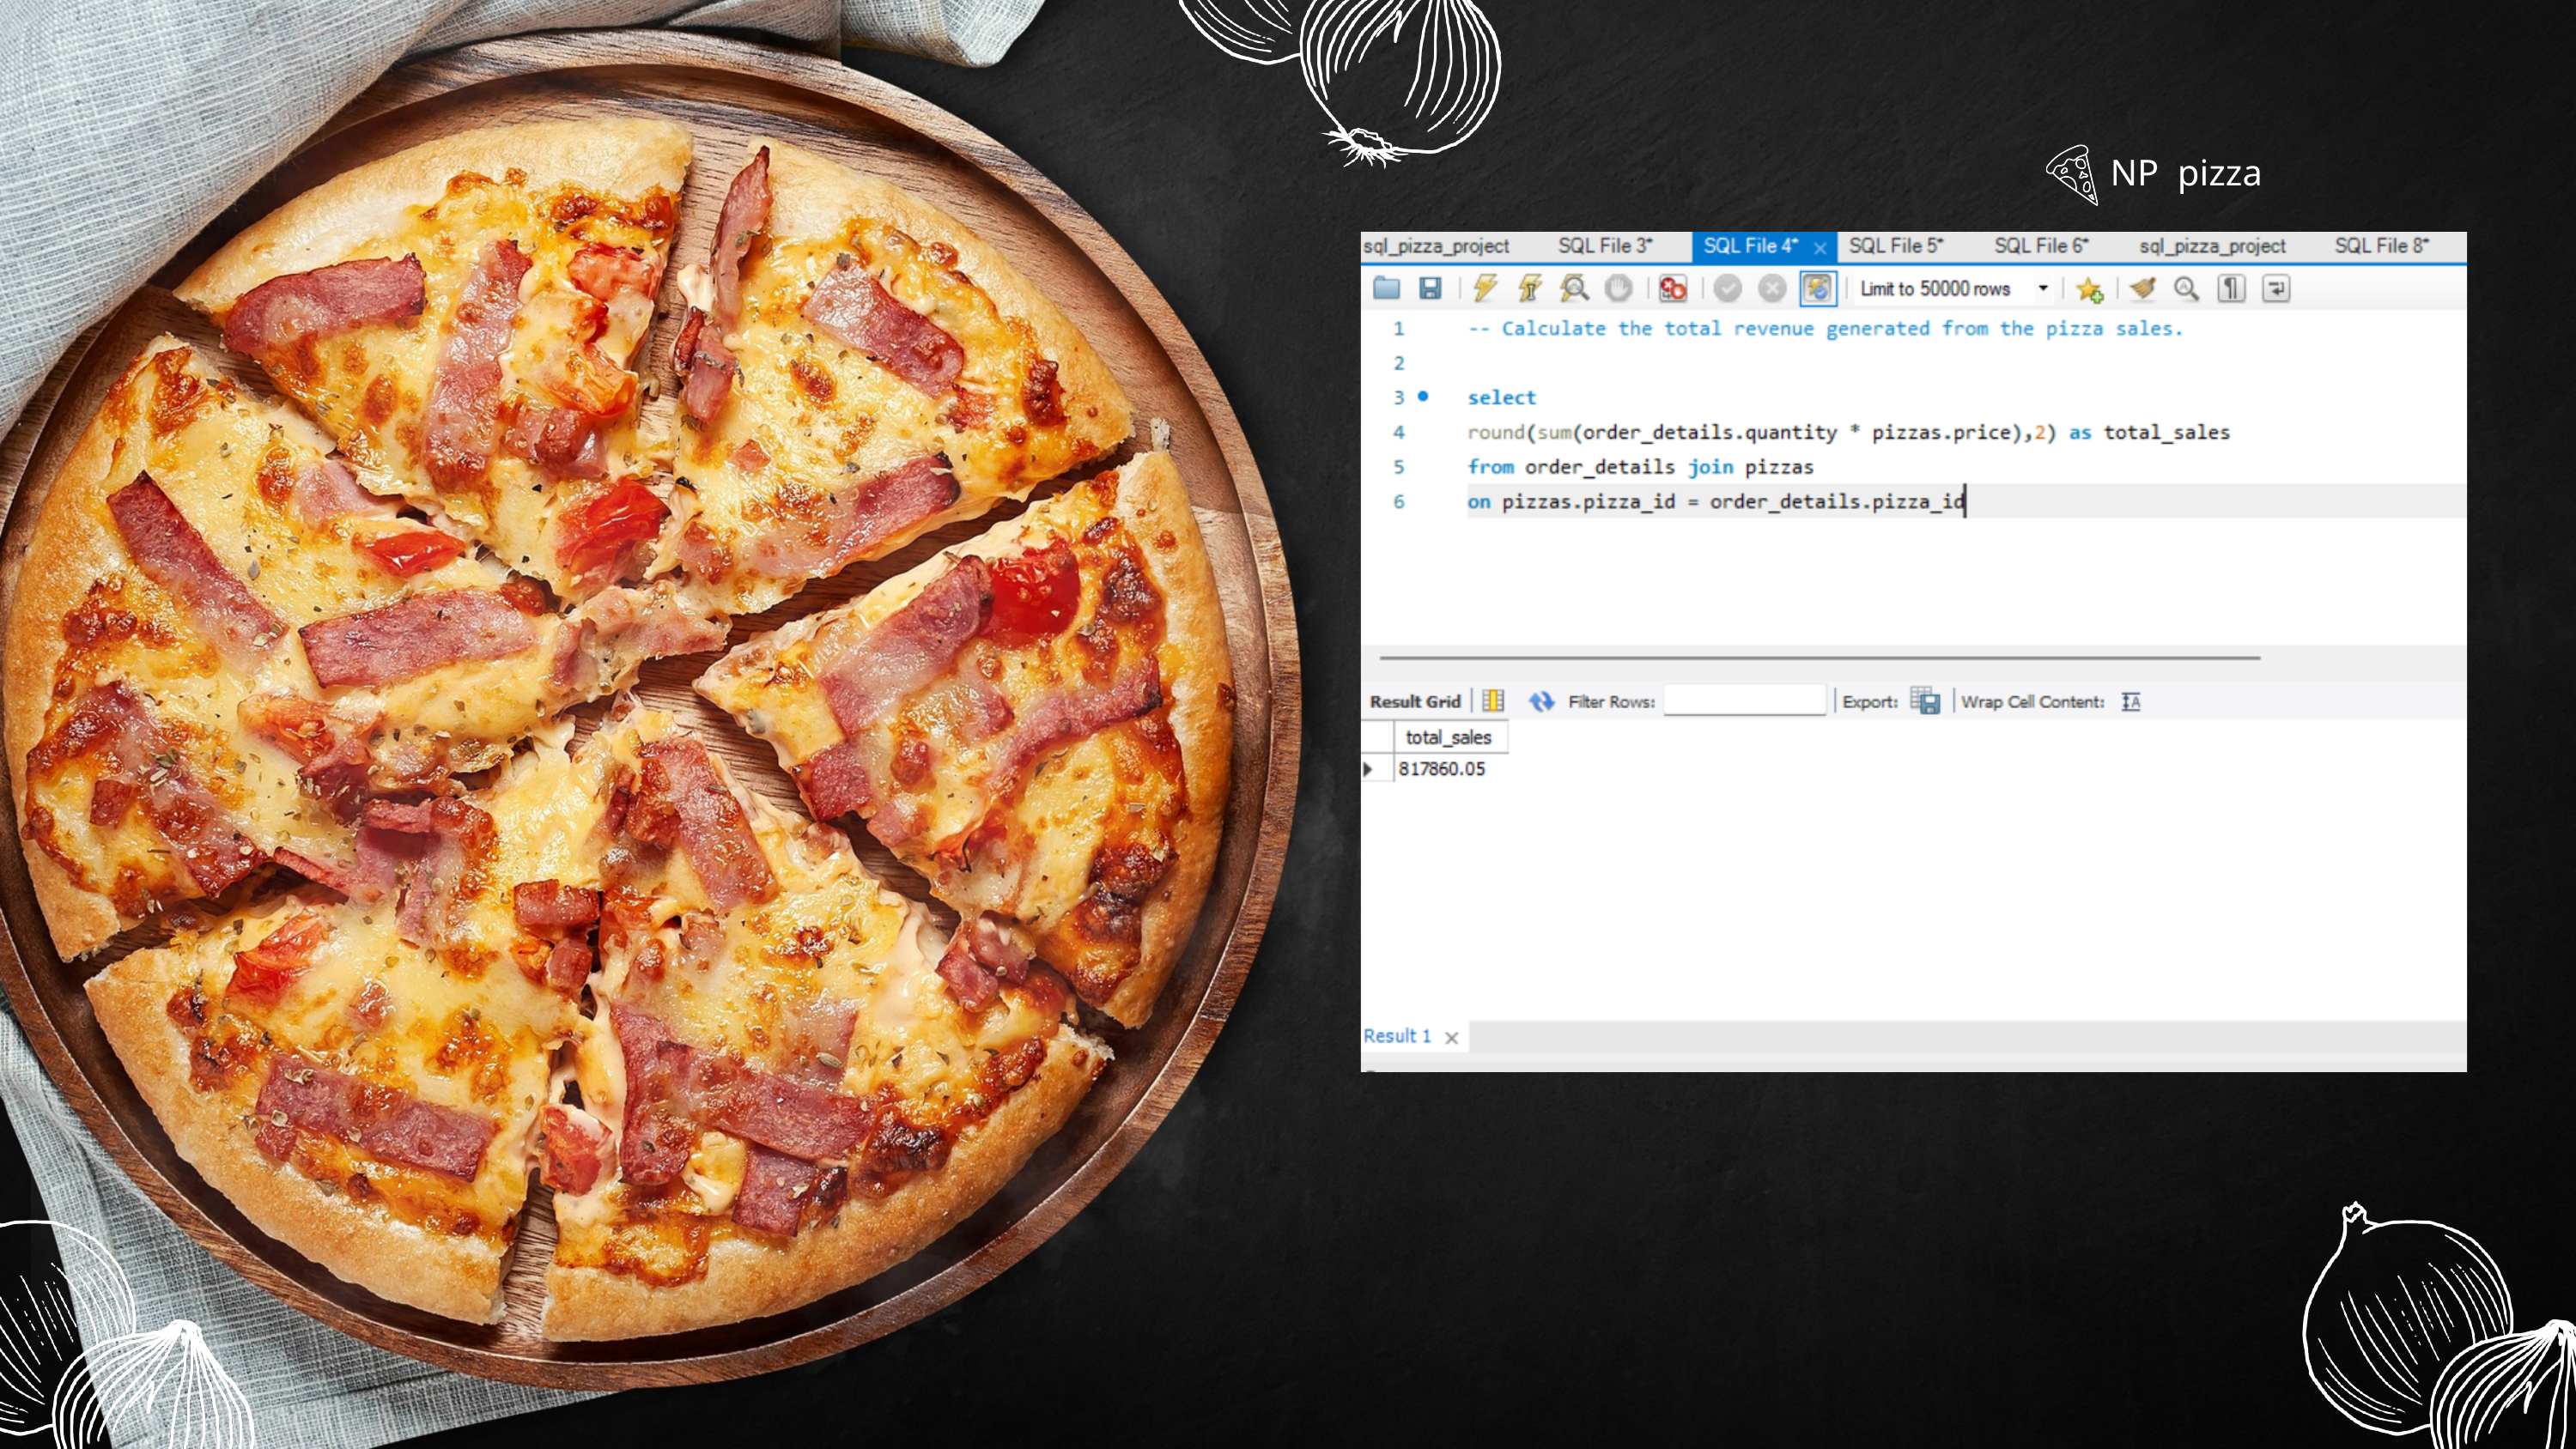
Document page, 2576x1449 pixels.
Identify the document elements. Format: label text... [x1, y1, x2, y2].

text_box [1360, 232, 2468, 1072]
text_box NP pizza [2110, 156, 2432, 193]
text_box [0, 1201, 255, 1449]
text_box [1172, 0, 1502, 169]
text_box [2302, 1201, 2576, 1449]
text_box [2045, 144, 2099, 206]
text_box [0, 0, 2576, 1449]
